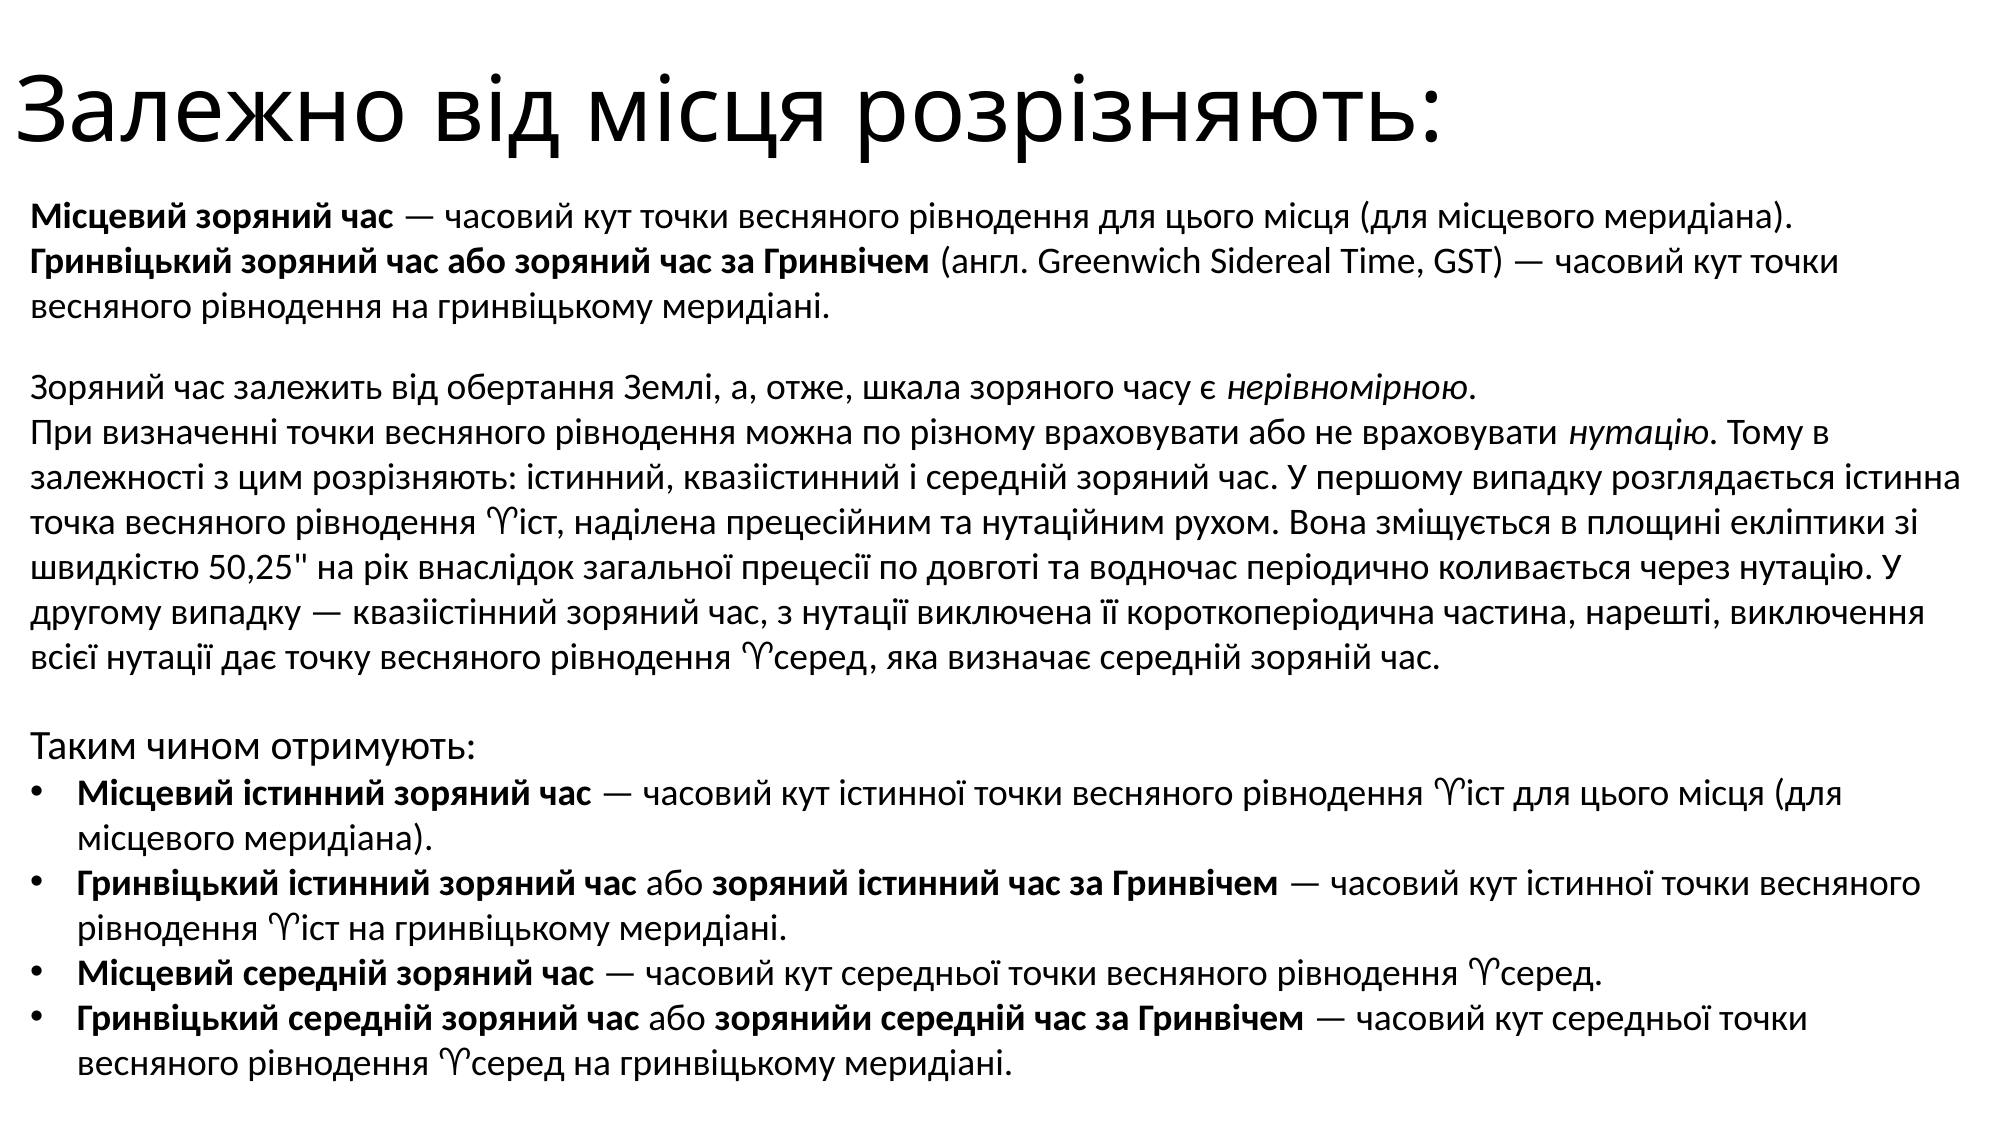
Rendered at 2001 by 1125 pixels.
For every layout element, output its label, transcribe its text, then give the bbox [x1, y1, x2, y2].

text_box Таким чином отримують: Місцевий істинний зоряний час — часовий кут істинної точки весняного рівнодення ♈іст для цього місця (для місцевого меридіана). Гринвіцький істинний зоряний час або зоряний істинний час за Гринвічем — часовий кут істинної точки весняного рівнодення ♈іст на гринвіцькому меридіані. Місцевий середній зоряний час — часовий кут середньої точки весняного рівнодення ♈серед. Гринвіцький середній зоряний час або зорянийи середній час за Гринвічем — часовий кут середньої точки весняного рівнодення ♈серед на гринвіцькому меридіані. [15, 710, 1968, 1091]
title Залежно від місця розрізняють: [0, 3, 1725, 221]
text_box Зоряний час залежить від обертання Землі, а, отже, шкала зоряного часу є нерівномірною. При визначенні точки весняного рівнодення можна по різному враховувати або не враховувати нутацію. Тому в залежності з цим розрізняють: істинний, квазіістинний і середній зоряний час. У першому випадку розглядається істинна точка весняного рівнодення ♈іст, наділена прецесійним та нутаційним рухом. Вона зміщується в площині екліптики зі швидкістю 50,25" на рік внаслідок загальної прецесії по довготі та водночас періодично коливається через нутацію. У другому випадку — квазіістінний зоряний час, з нутації виключена її короткоперіодична частина, нарешті, виключення всієї нутації дає точку весняного рівнодення ♈серед, яка визначає середній зоряній час. [15, 354, 1985, 720]
text_box Місцевий зоряний час — часовий кут точки весняного рівнодення для цього місця (для місцевого меридіана). Гринвіцький зоряний час або зоряний час за Гринвічем (англ. Greenwich Sidereal Time, GST) — часовий кут точки весняного рівнодення на гринвіцькому меридіані. [15, 183, 1954, 334]
